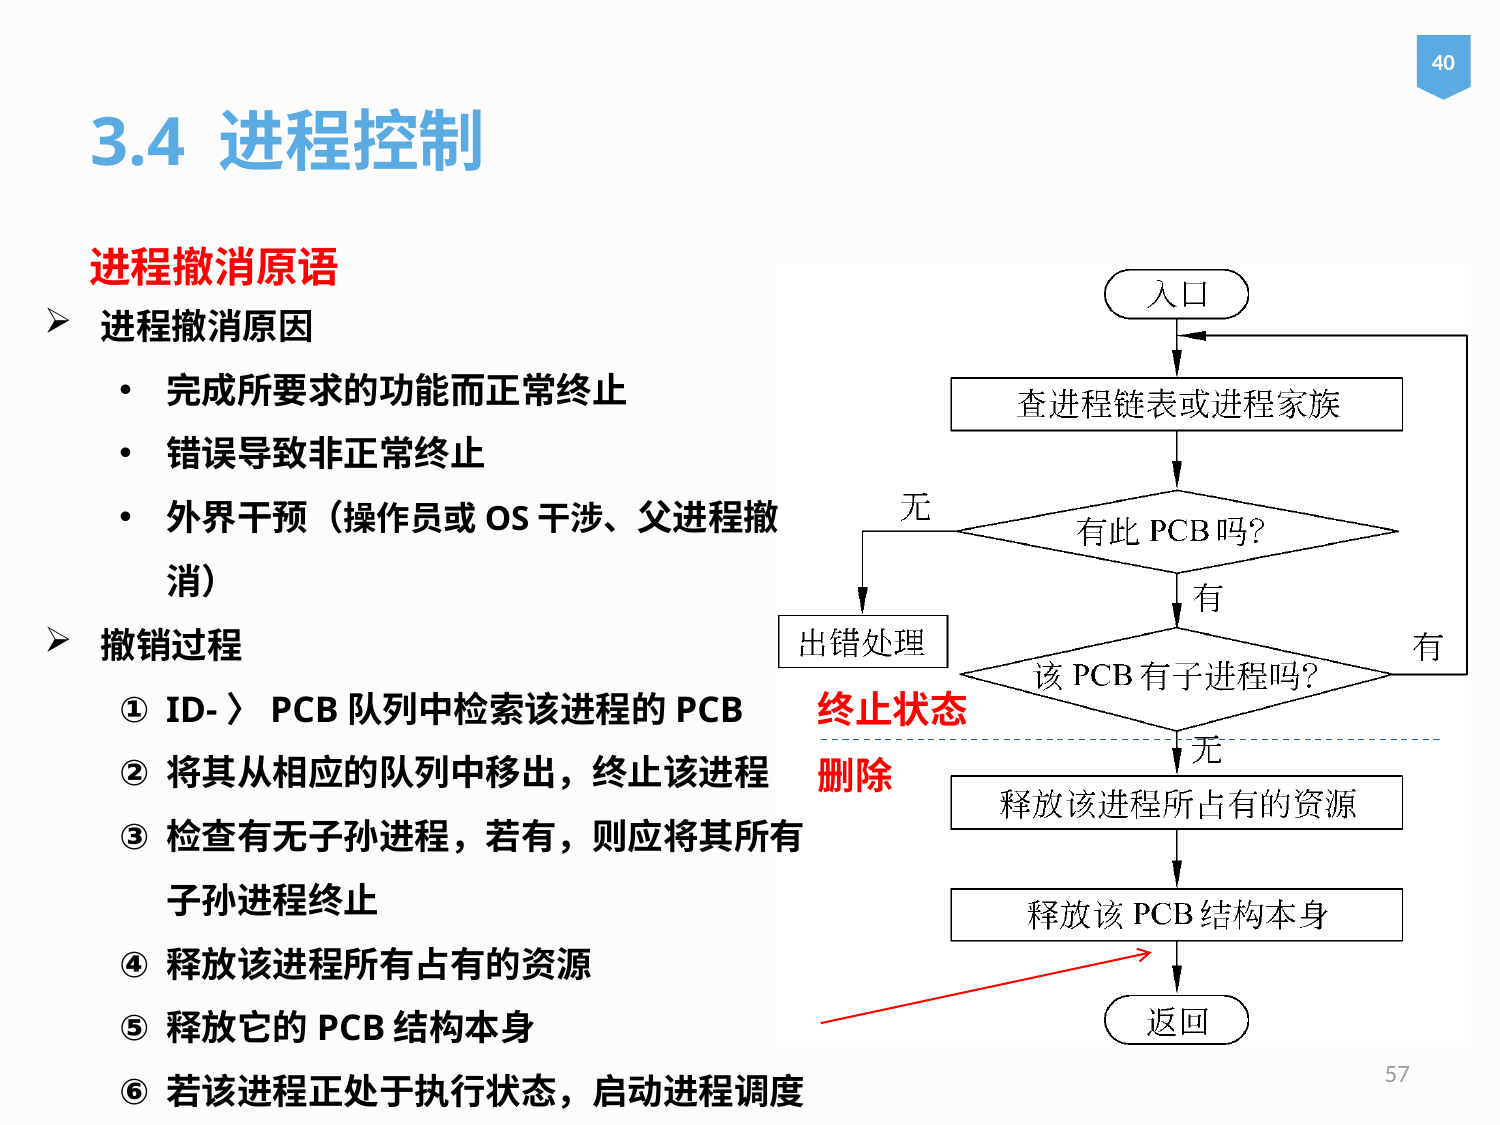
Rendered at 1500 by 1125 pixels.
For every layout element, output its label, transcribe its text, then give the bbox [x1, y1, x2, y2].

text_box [820, 951, 1152, 1024]
picture [774, 263, 1471, 1047]
text_box 进程撤消原语 [74, 208, 1386, 275]
text_box 40 [1414, 33, 1473, 102]
text_box 3.4 进程控制 [74, 45, 1425, 233]
slide_number 57 [1074, 1055, 1425, 1103]
text_box 进程撤消原因 完成所要求的功能而正常终止 错误导致非正常终止 外界干预（操作员或OS干涉、父进程撤消） 撤销过程 ID-〉PCB队列中检索该进程的PCB 将其从相应的队列中移出，终止该进程 检查有无子孙进程，若有，则应将其所有子孙进程终止 释放该进程所有占有的资源 释放它的PCB结构本身 若该进程正处于执行状态，启动进程调度 [29, 275, 821, 1106]
